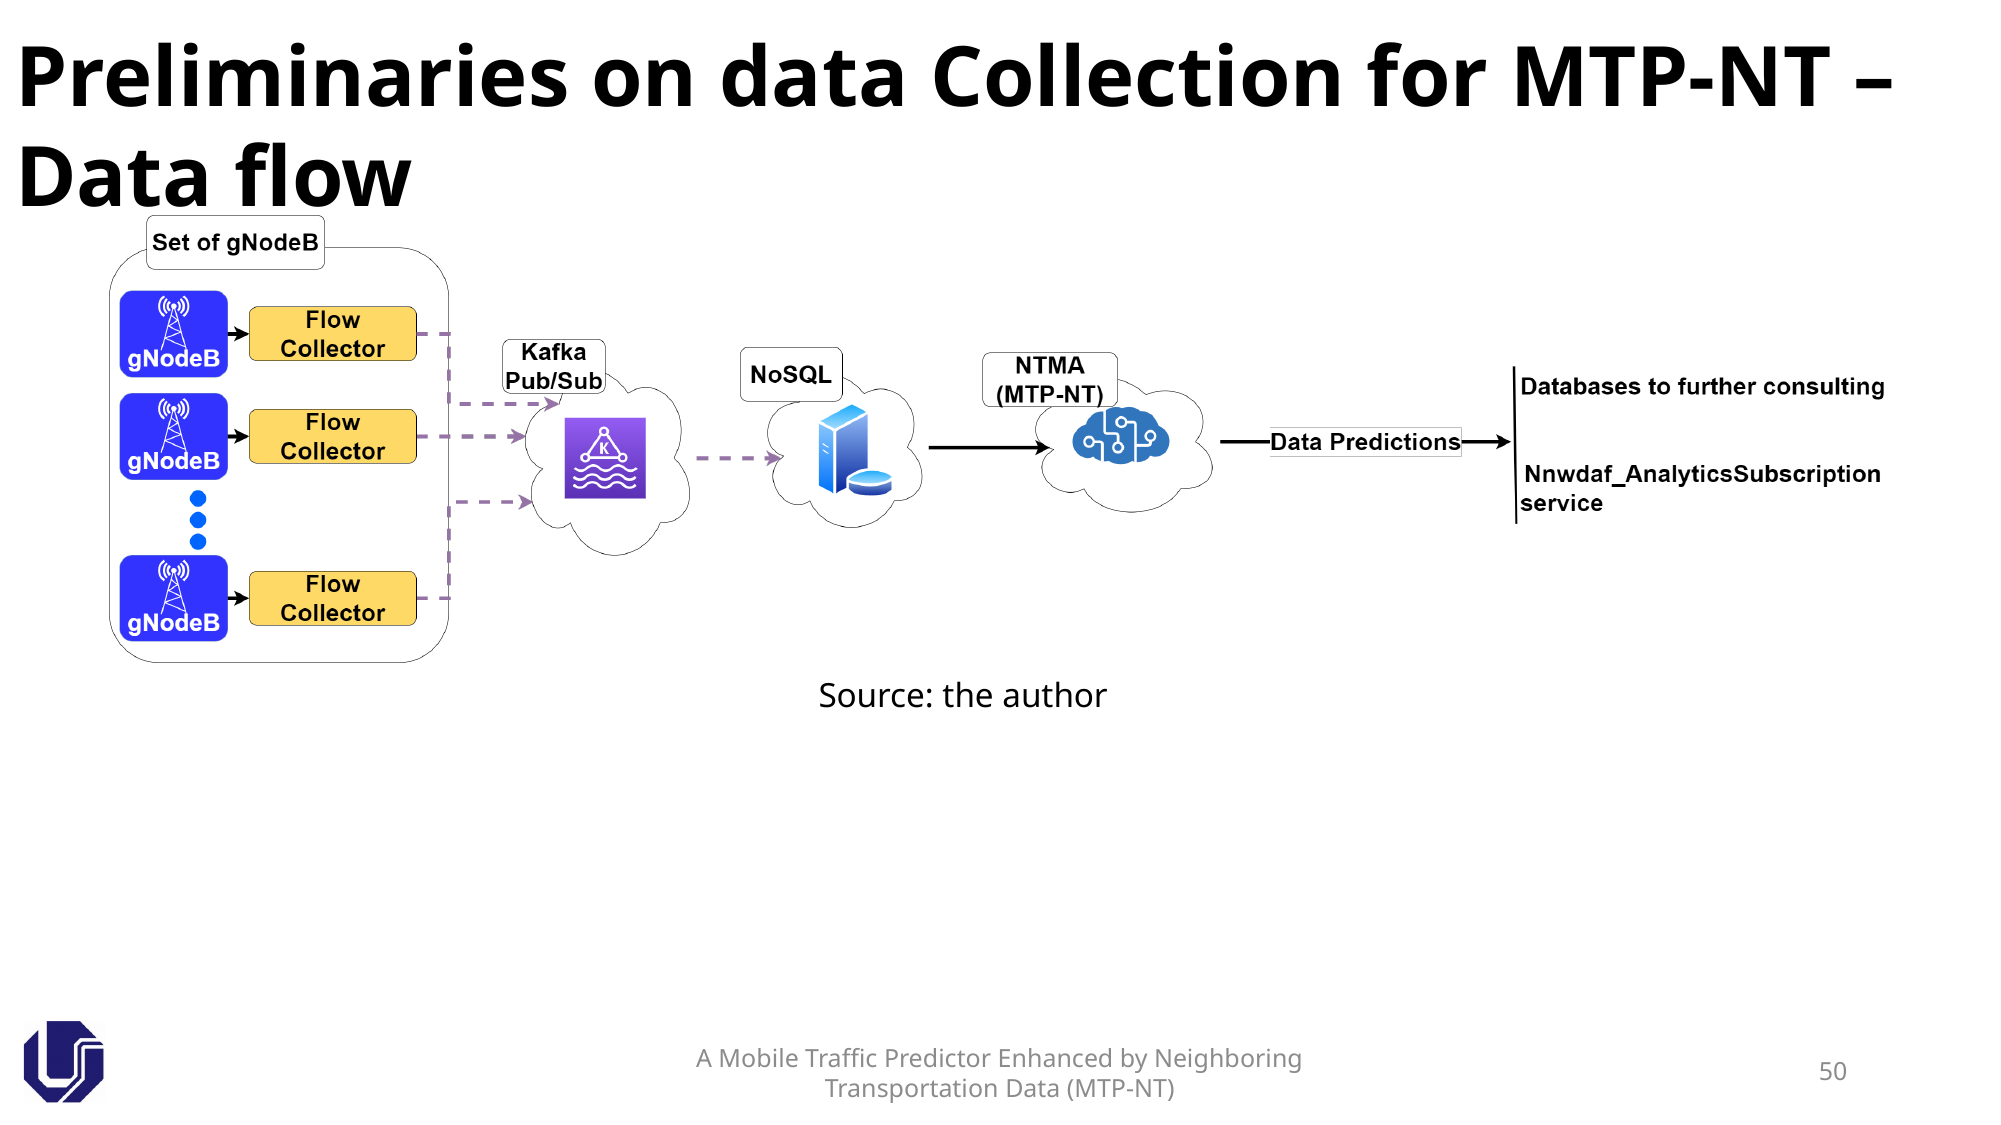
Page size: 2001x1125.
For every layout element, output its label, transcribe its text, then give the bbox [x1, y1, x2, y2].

picture [108, 205, 1892, 663]
text_box Preliminaries on data Collection for MTP-NT – Data flow [0, 17, 1978, 230]
text_box Source: the author [87, 671, 1840, 752]
slide_number 50 [1412, 1042, 1863, 1103]
footer A Mobile Traffic Predictor Enhanced by Neighboring Transportation Data (MTP-NT) [662, 1042, 1338, 1103]
picture [23, 1021, 106, 1103]
